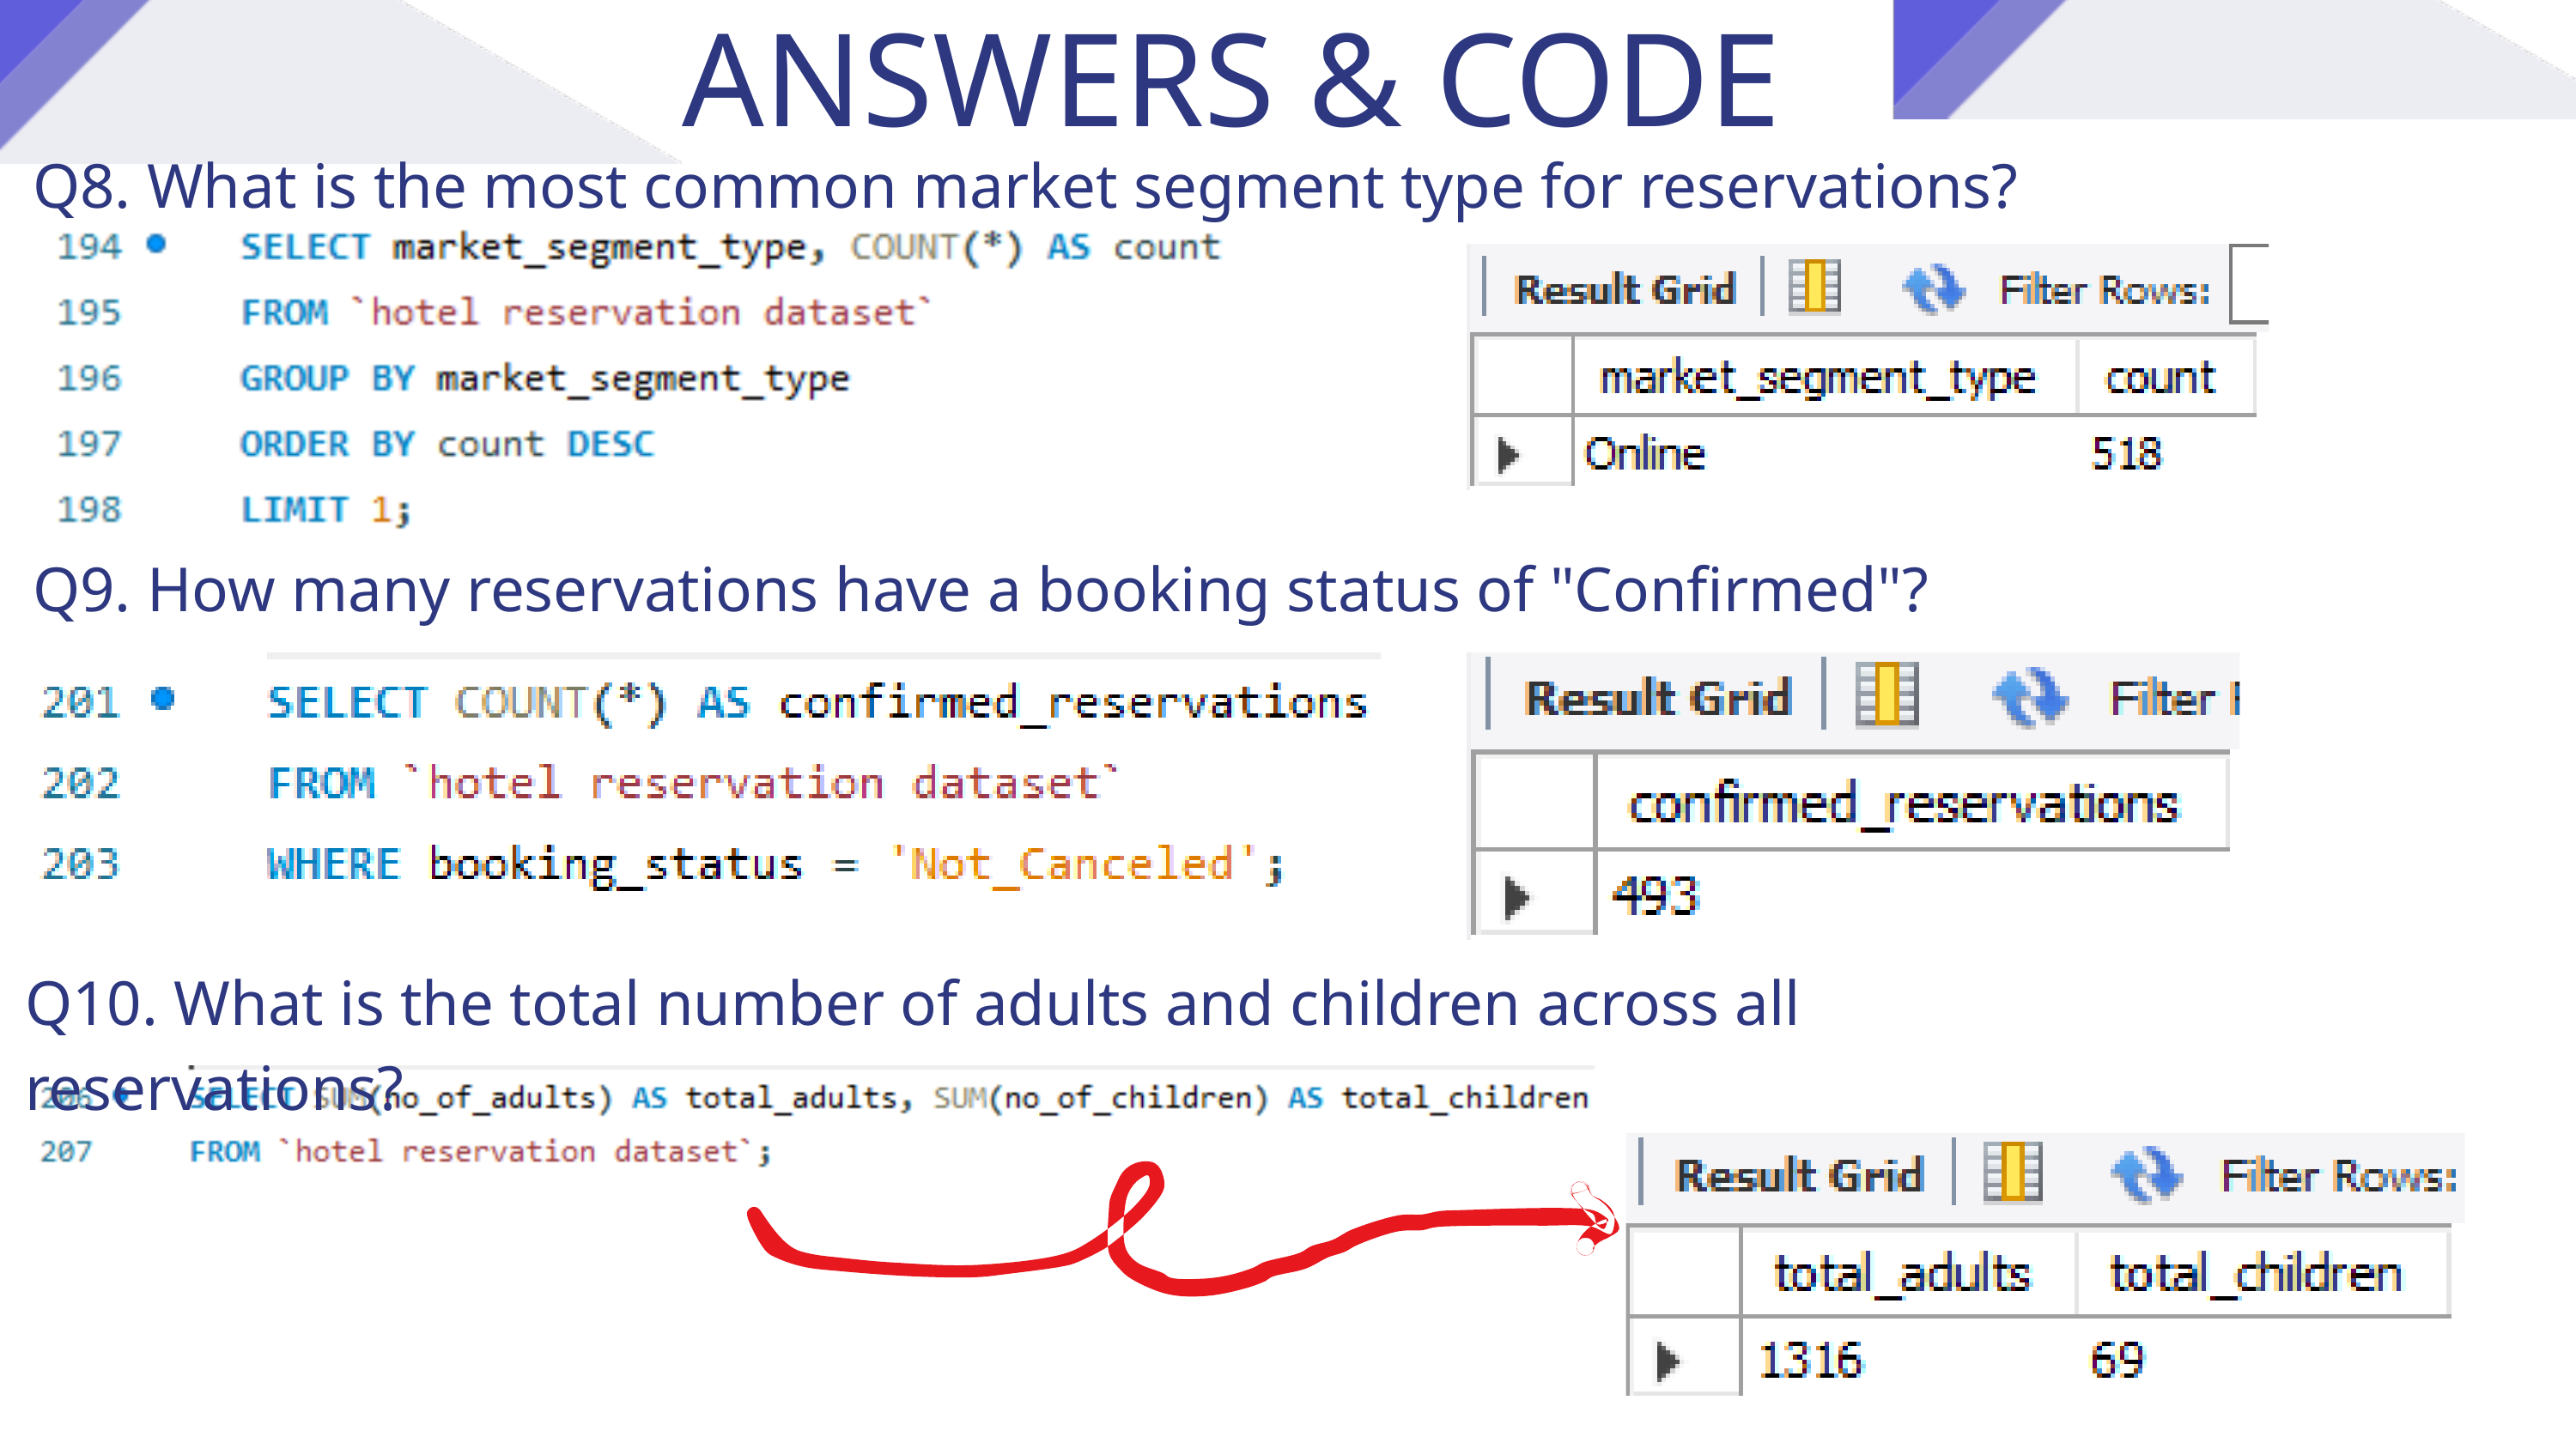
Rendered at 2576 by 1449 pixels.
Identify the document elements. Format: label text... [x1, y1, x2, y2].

text_box [1951, 0, 2576, 120]
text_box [741, 1155, 1625, 1302]
text_box Q9. How many reservations have a booking status of "Confirmed"? [33, 538, 2054, 624]
text_box Q10. What is the total number of adults and children across all reservations? [25, 952, 2046, 1123]
text_box Q8. What is the most common market segment type for reservations? [33, 135, 2054, 221]
text_box [1467, 244, 2269, 490]
text_box [0, 0, 513, 164]
text_box [1467, 652, 2240, 940]
text_box [33, 1123, 1595, 1180]
text_box ANSWERS & CODE [513, 0, 1951, 135]
text_box [1625, 1133, 2465, 1405]
text_box [33, 221, 1232, 538]
text_box [33, 652, 1382, 899]
